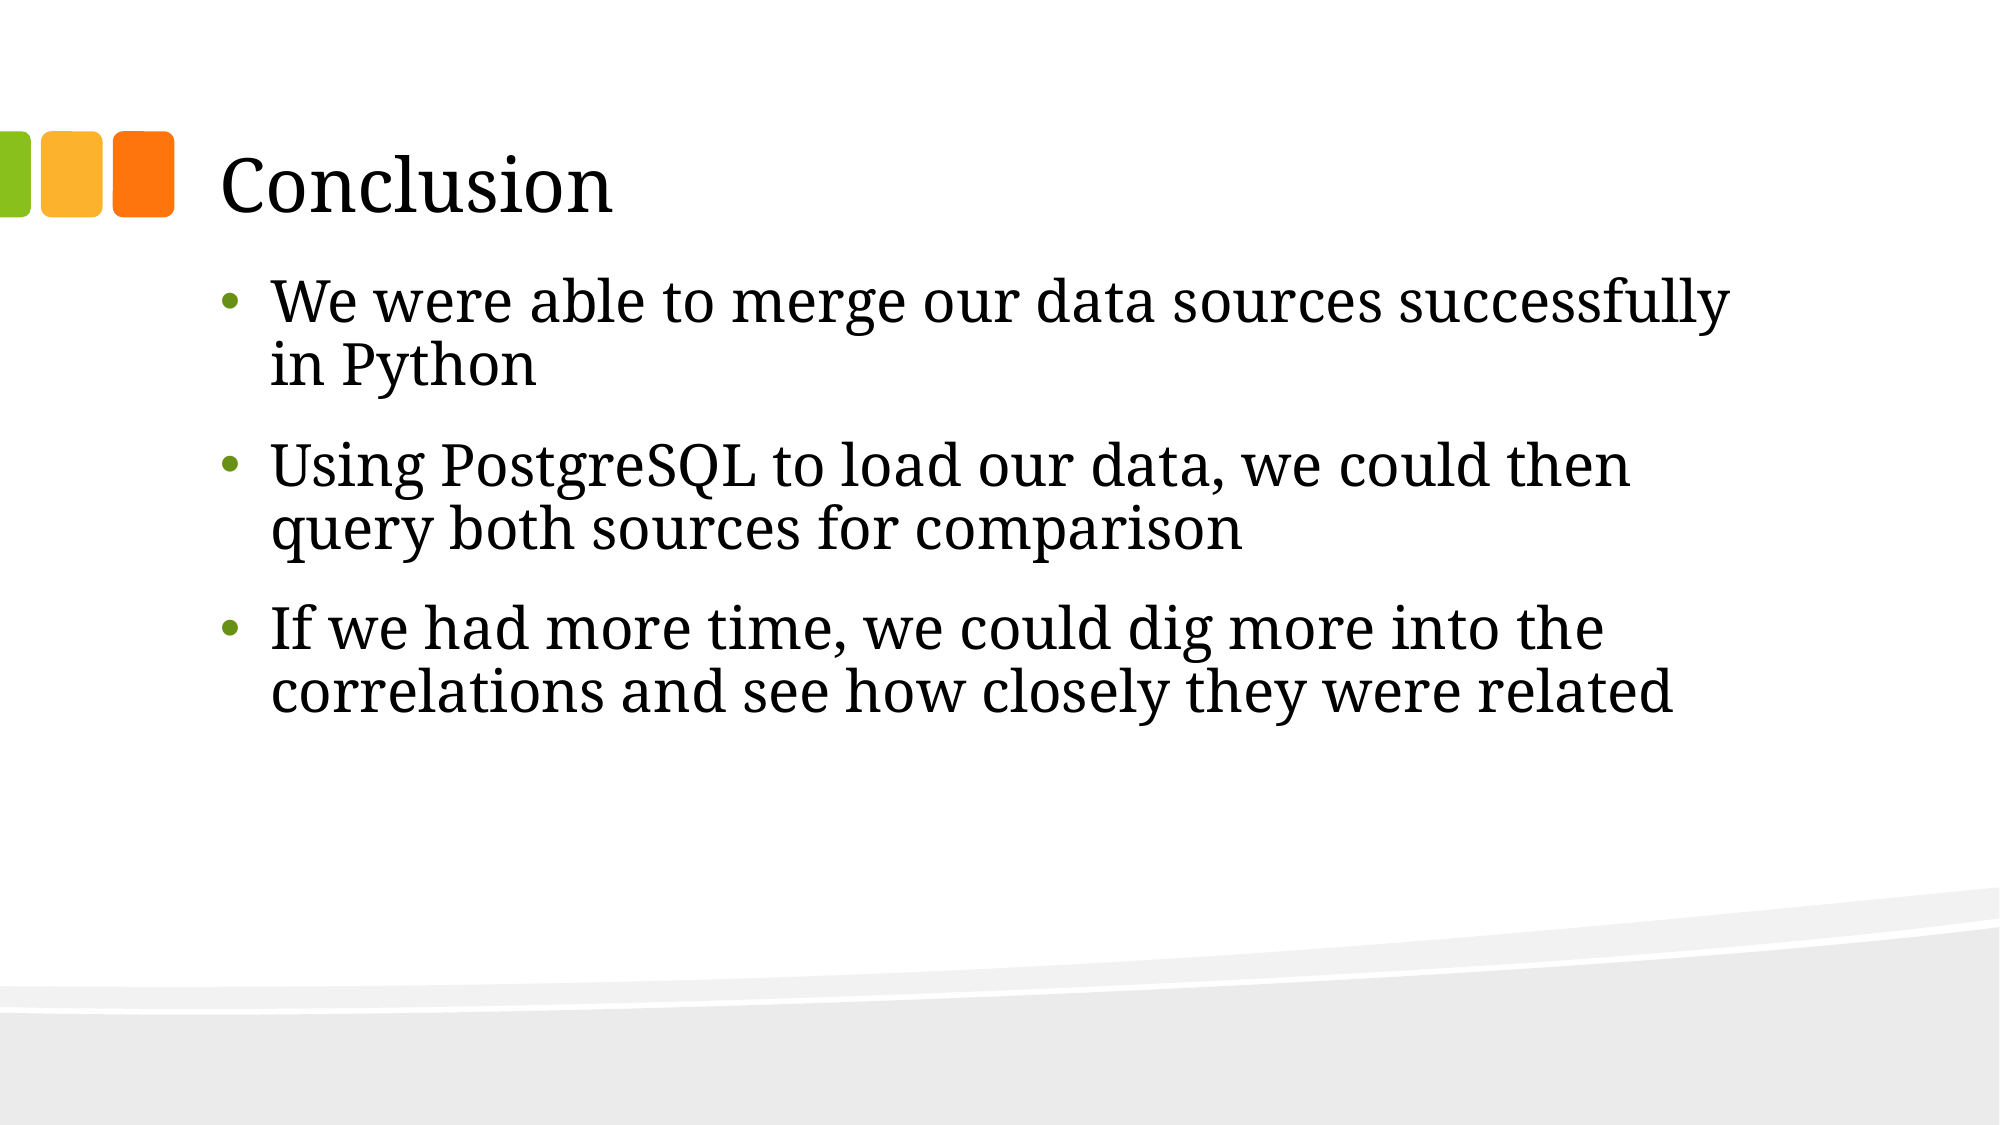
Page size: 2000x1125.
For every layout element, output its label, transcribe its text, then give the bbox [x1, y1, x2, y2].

list We were able to merge our data sources successfully in Python Using PostgreSQL to load our data, we could then query both sources for comparison If we had more time, we could dig more into the correlations and see how closely they were related [199, 262, 1800, 1013]
title Conclusion [199, 24, 1800, 238]
